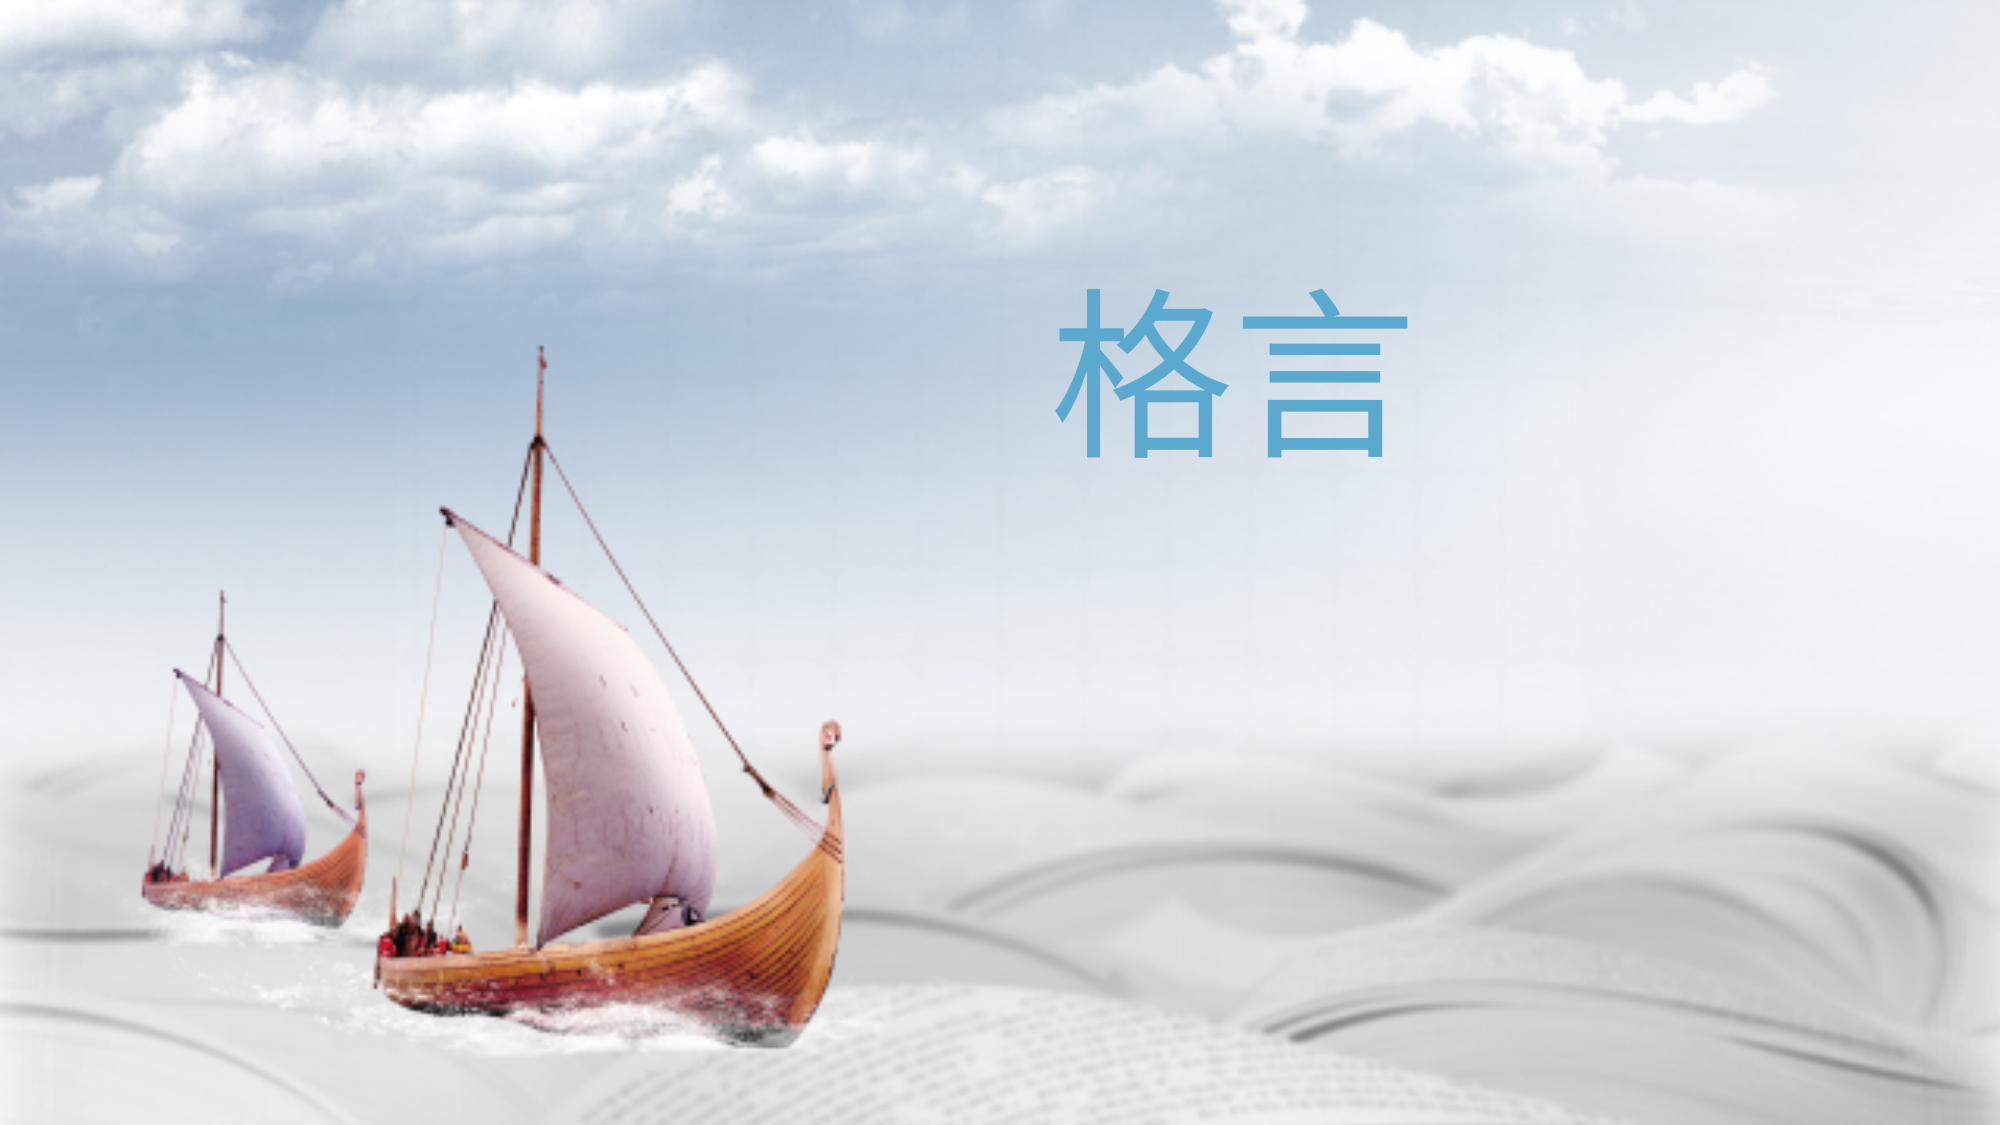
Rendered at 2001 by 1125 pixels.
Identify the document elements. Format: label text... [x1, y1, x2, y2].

picture [0, 0, 2000, 1125]
list 格言 [1035, 277, 1604, 545]
